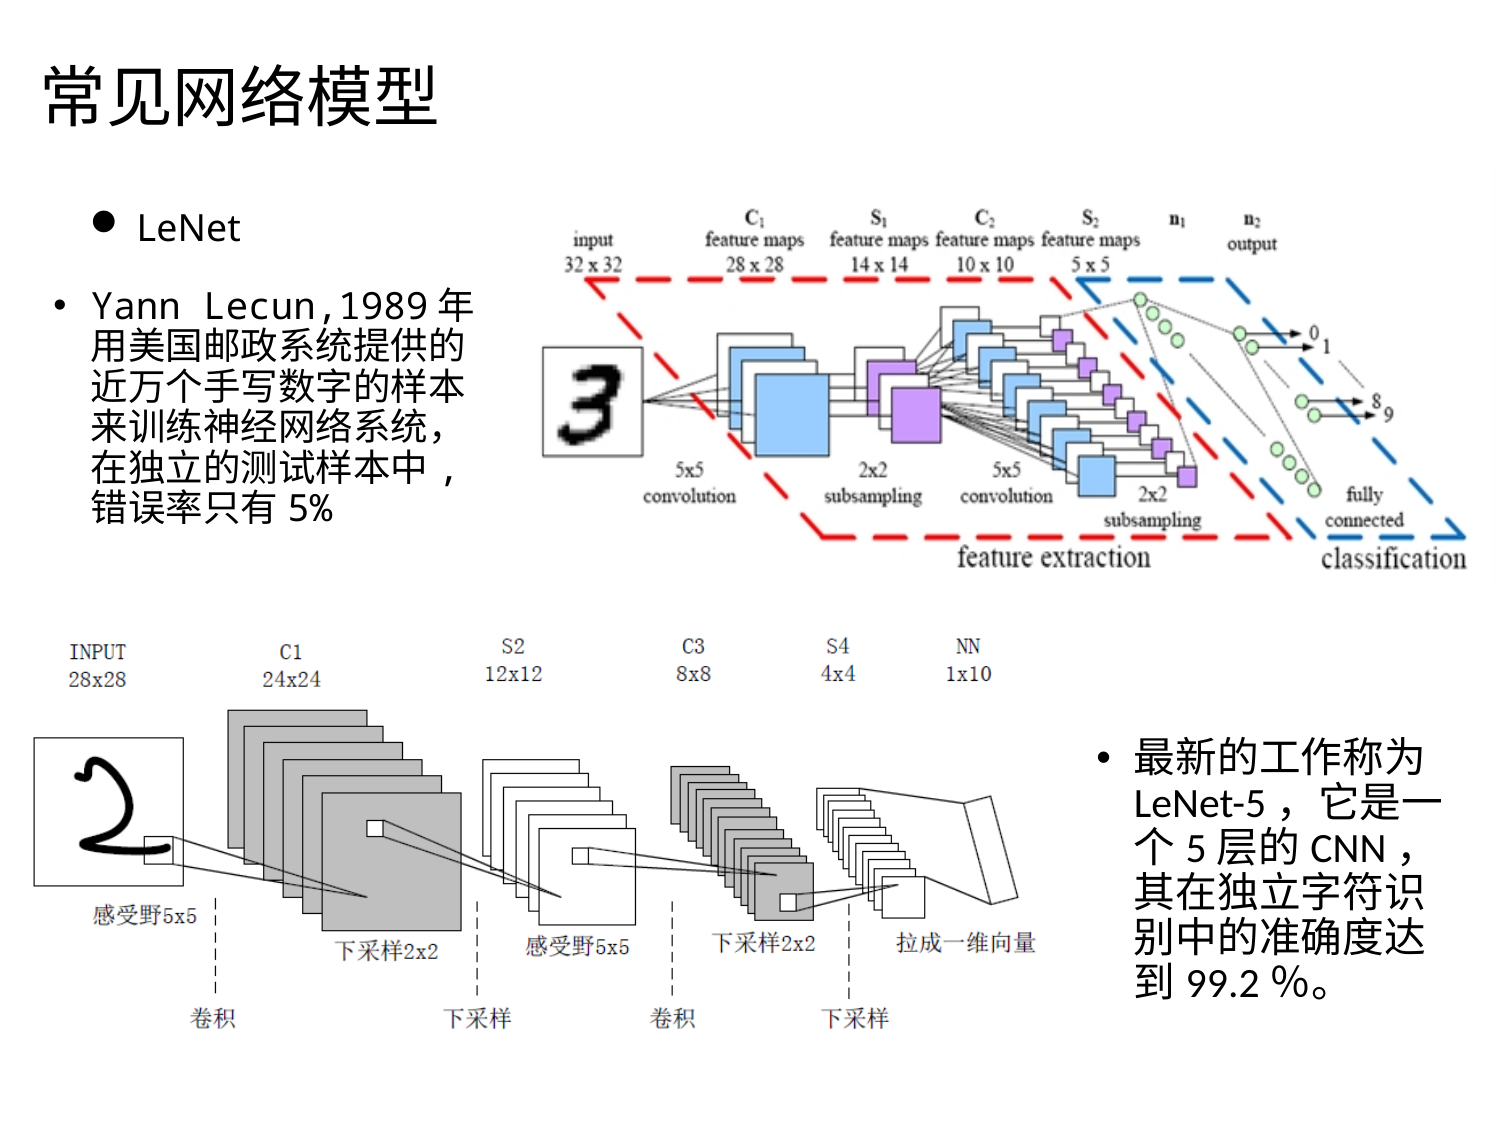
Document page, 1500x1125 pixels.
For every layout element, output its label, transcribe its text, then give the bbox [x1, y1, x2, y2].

title 常见网络模型 [24, 33, 1375, 168]
text_box LeNet [74, 179, 486, 257]
text_box Yann Lecun,1989年用美国邮政系统提供的近万个手写数字的样本来训练神经网络系统，在独立的测试样本中,错误率只有5% [38, 279, 486, 491]
text_box 最新的工作称为LeNet-5，它是一个5层的CNN，其在独立字符识别中的准确度达到99.2％。 [1081, 729, 1473, 1045]
picture [21, 167, 1500, 1046]
